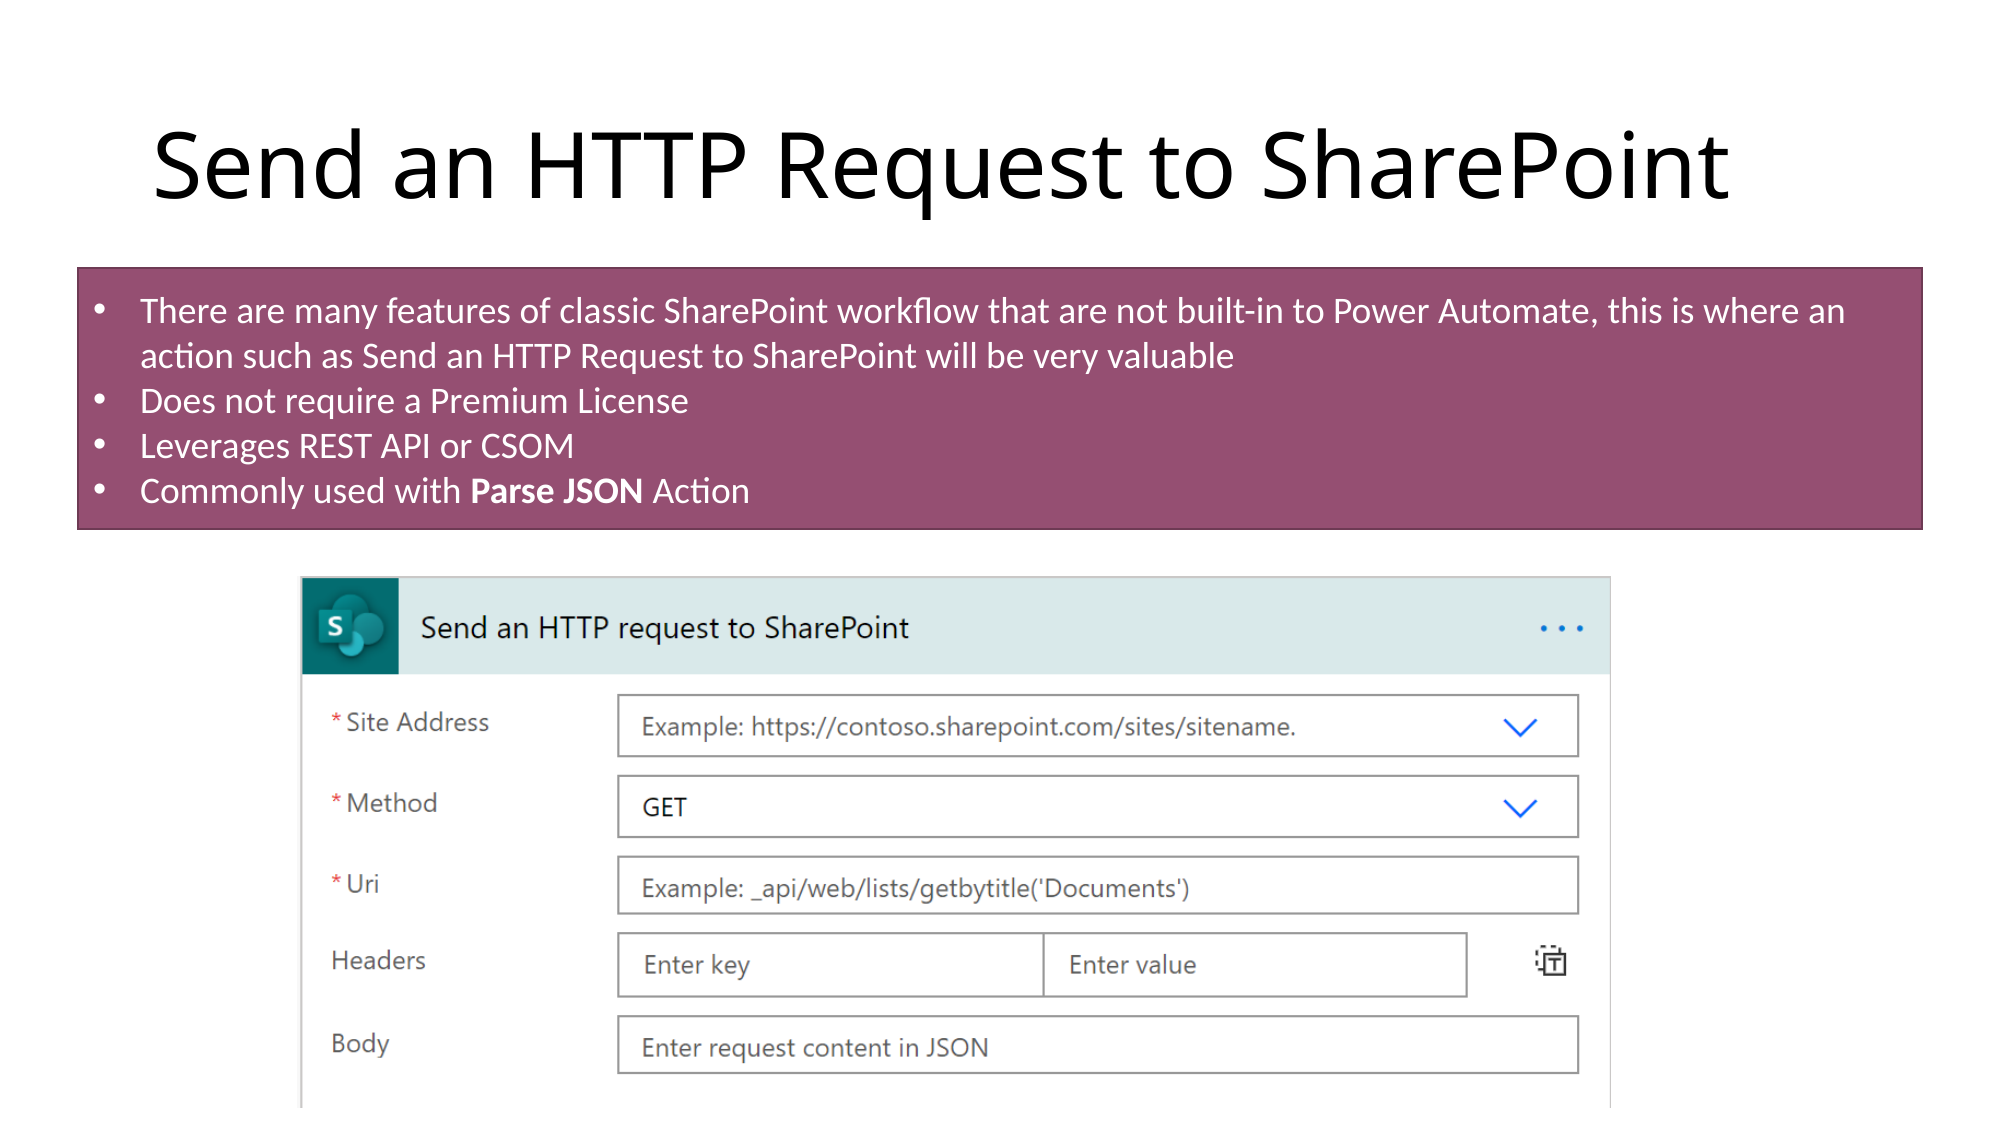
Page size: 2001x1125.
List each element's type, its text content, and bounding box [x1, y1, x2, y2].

text_box There are many features of classic SharePoint workflow that are not built-in to Power Automate, this is where an action such as Send an HTTP Request to SharePoint will be very valuable Does not require a Premium License Leverages REST API or CSOM Commonly used with Parse JSON Action [77, 267, 1923, 530]
title Send an HTTP Request to SharePoint [137, 59, 1863, 267]
picture [297, 576, 1611, 1108]
